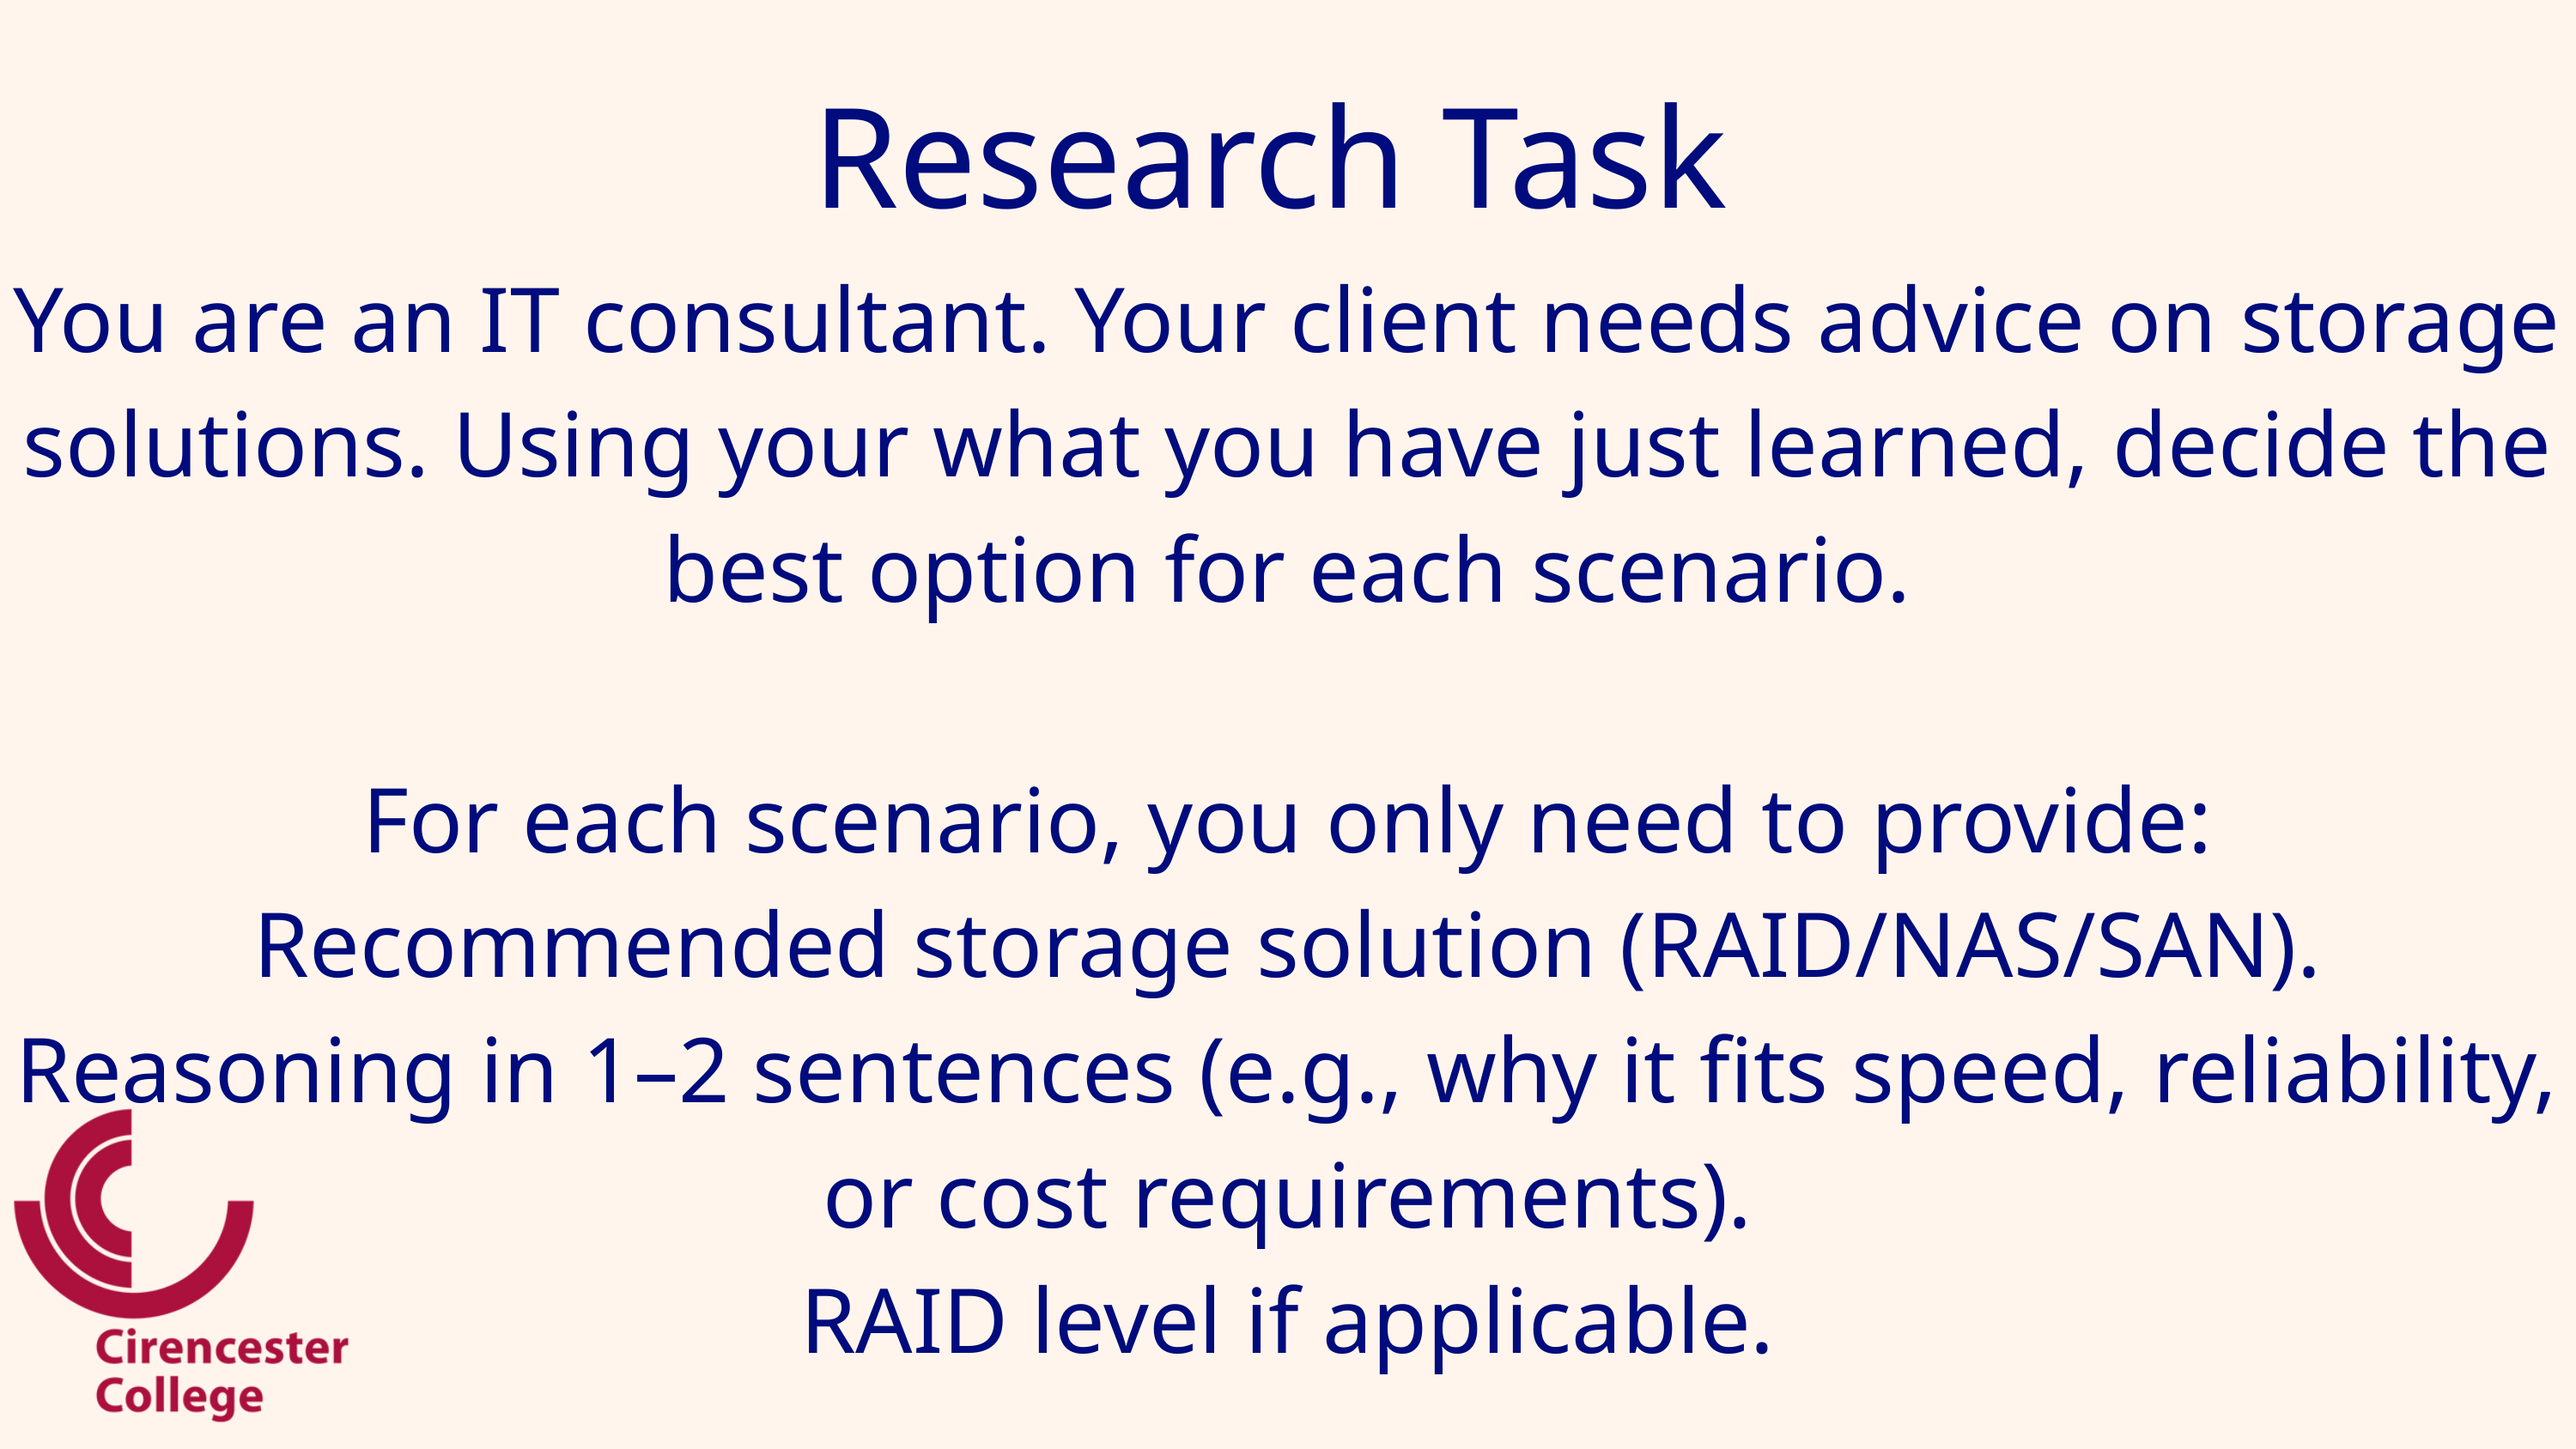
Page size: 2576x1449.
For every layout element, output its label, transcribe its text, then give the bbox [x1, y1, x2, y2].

text_box Research Task [809, 41, 1767, 237]
text_box [0, 1372, 363, 1449]
text_box You are an IT consultant. Your client needs advice on storage solutions. Using your what you have just learned, decide the best option for each scenario. For each scenario, you only need to provide: Recommended storage solution (RAID/NAS/SAN). Reasoning in 1–2 sentences (e.g., why it fits speed, reliability, or cost requirements). RAID level if applicable. [0, 244, 2576, 1372]
